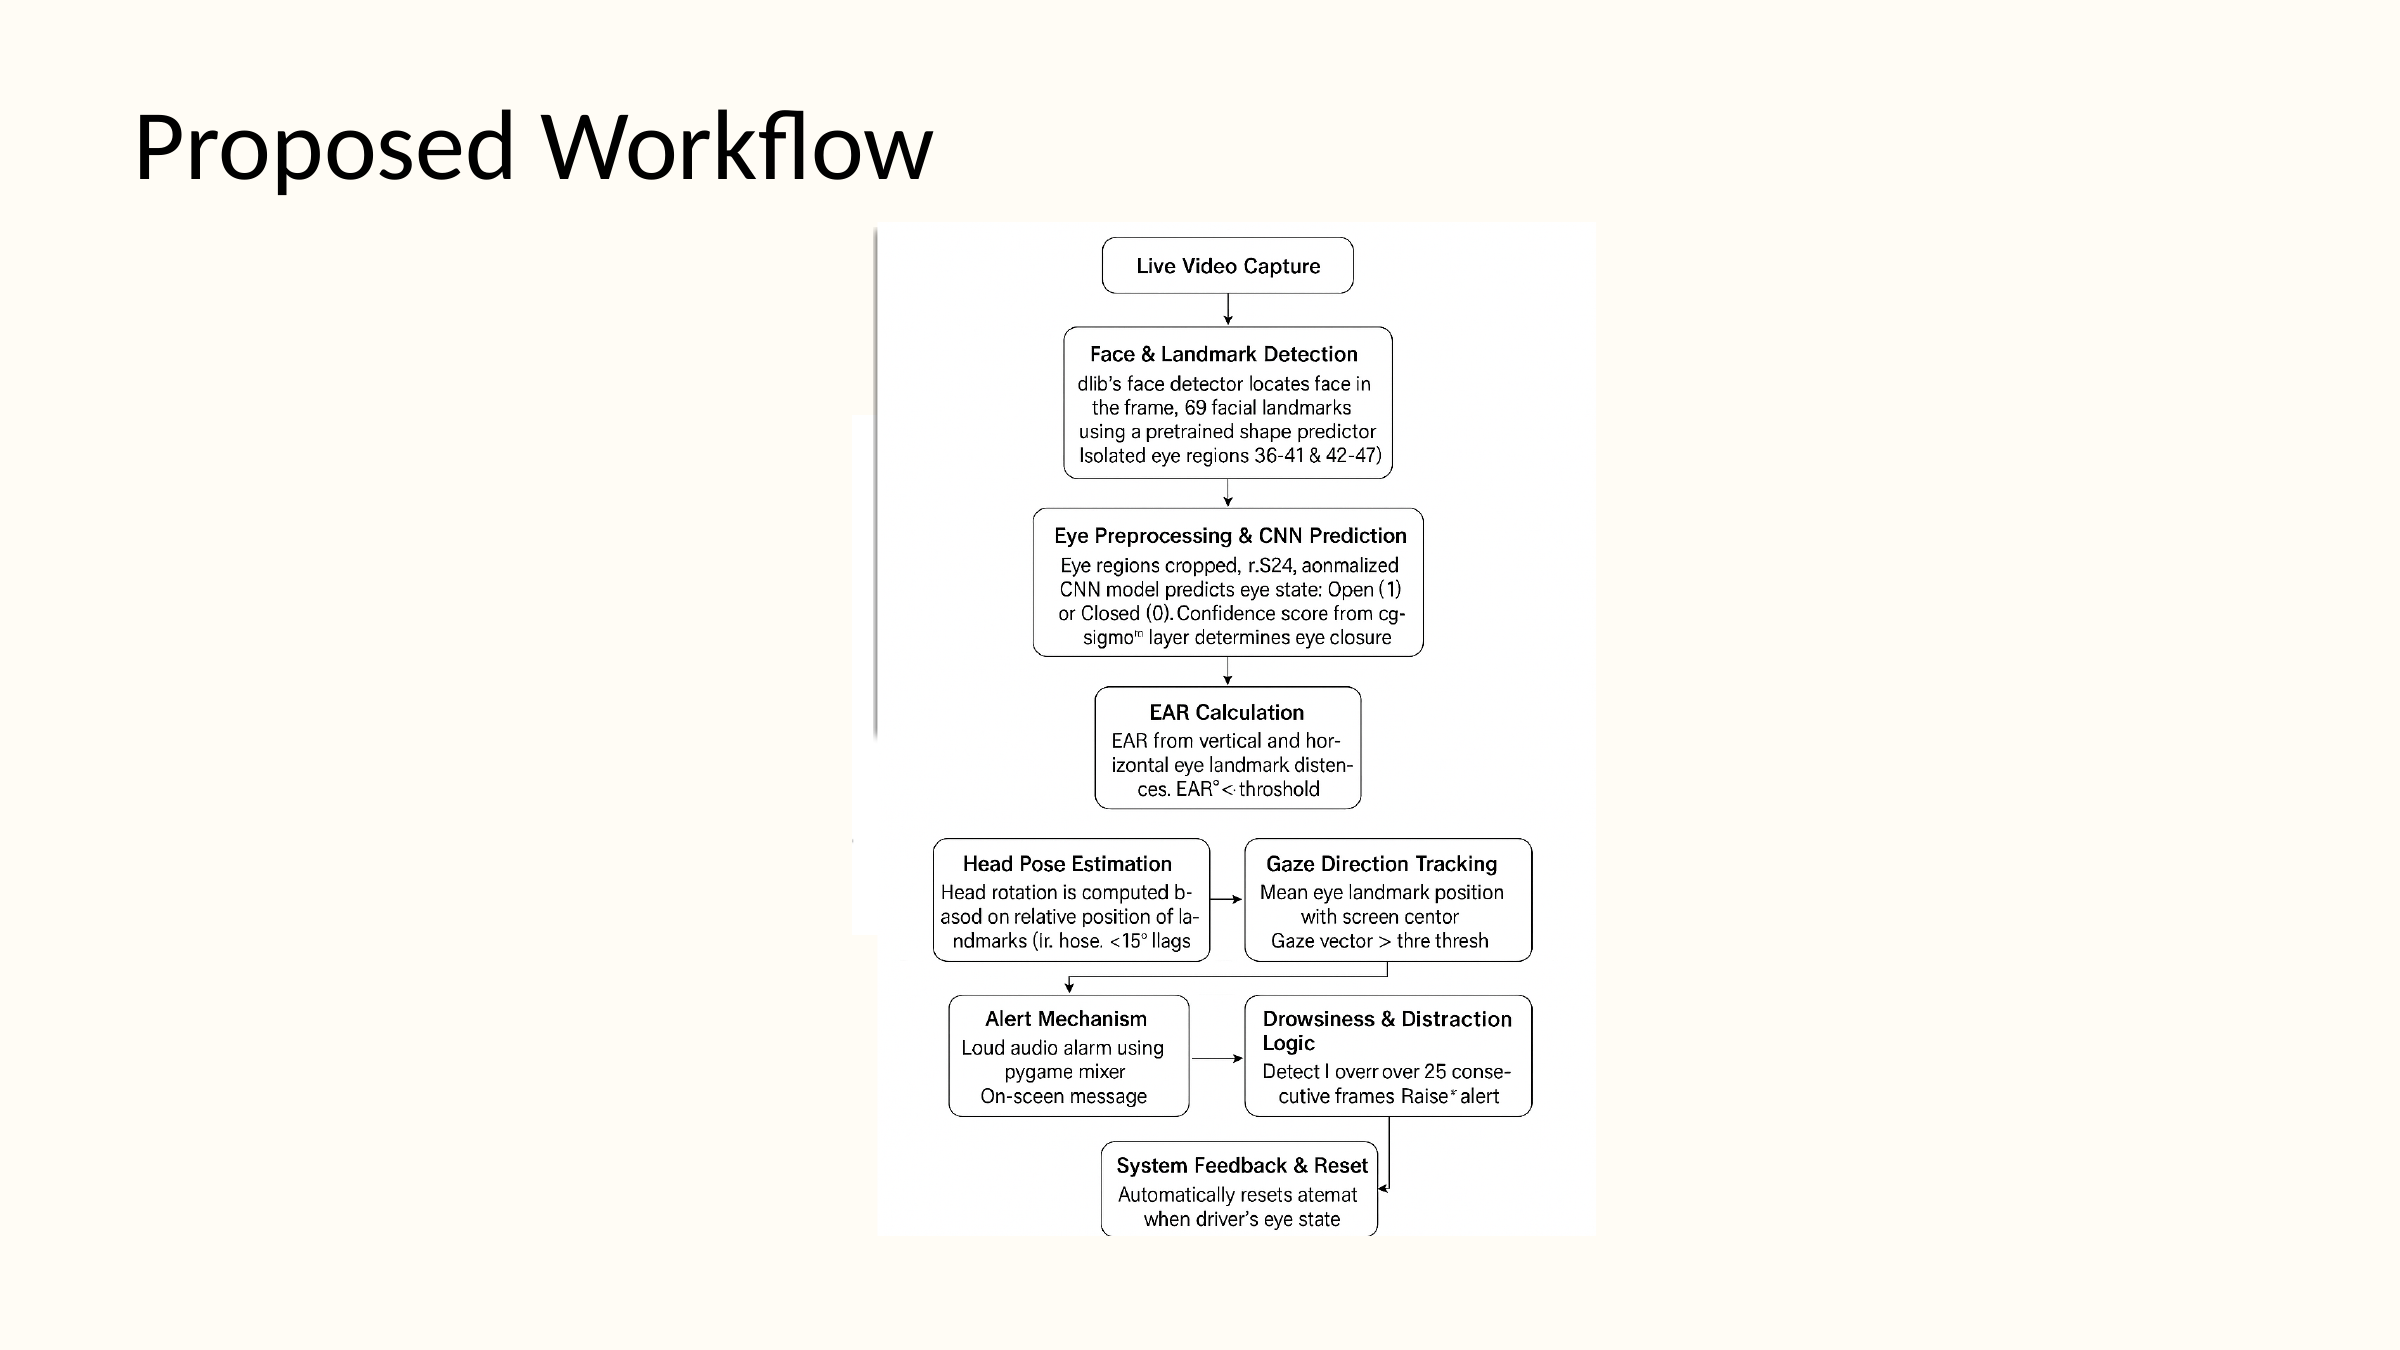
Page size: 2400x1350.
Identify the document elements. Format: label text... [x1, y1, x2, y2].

text_box Proposed Workflow [119, 72, 1636, 207]
picture [852, 222, 1597, 1278]
